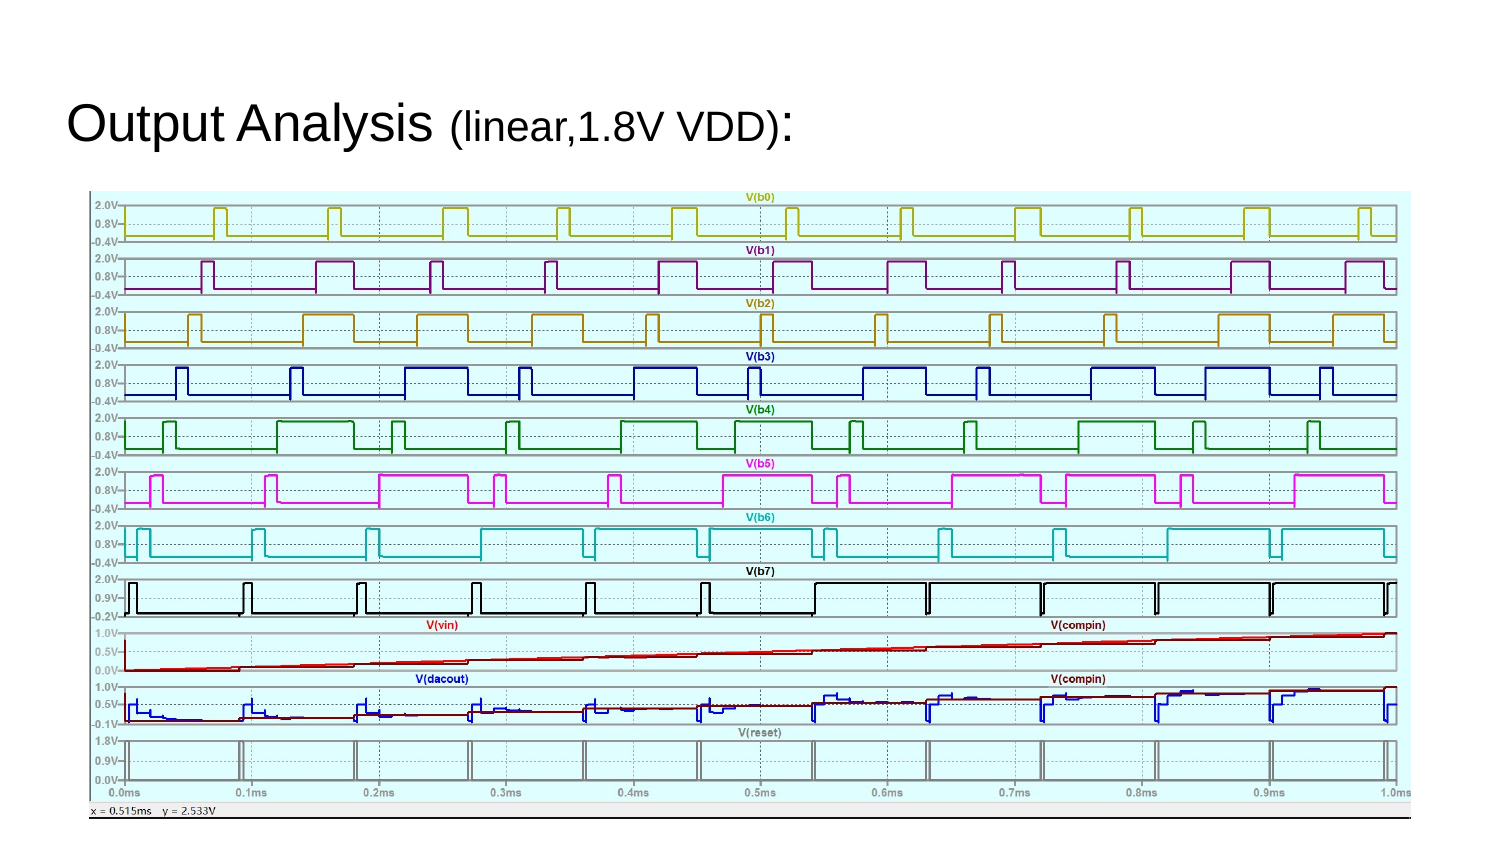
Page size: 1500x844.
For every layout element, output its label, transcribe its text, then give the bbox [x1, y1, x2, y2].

title Output Analysis (linear,1.8V VDD): [51, 72, 1449, 167]
picture [89, 191, 1411, 819]
